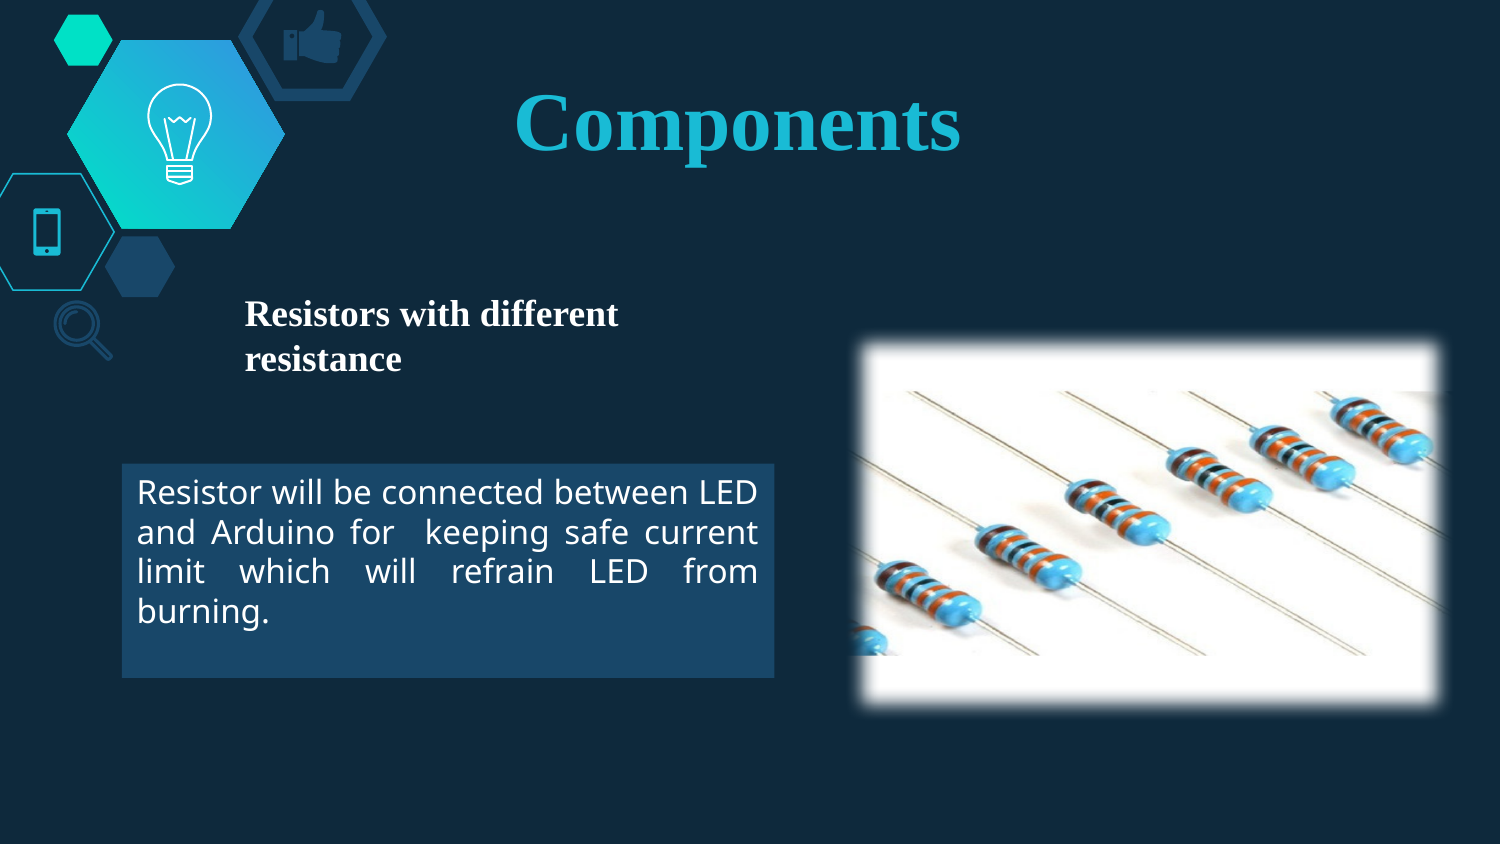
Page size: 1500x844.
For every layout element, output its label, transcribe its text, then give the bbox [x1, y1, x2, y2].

text_box Components [498, 59, 1050, 174]
text_box Resistors with different resistance [229, 281, 636, 387]
text_box Resistor will be connected between LED and Arduino for keeping safe current limit which will refrain LED from burning. [121, 463, 775, 678]
picture [843, 325, 1455, 722]
